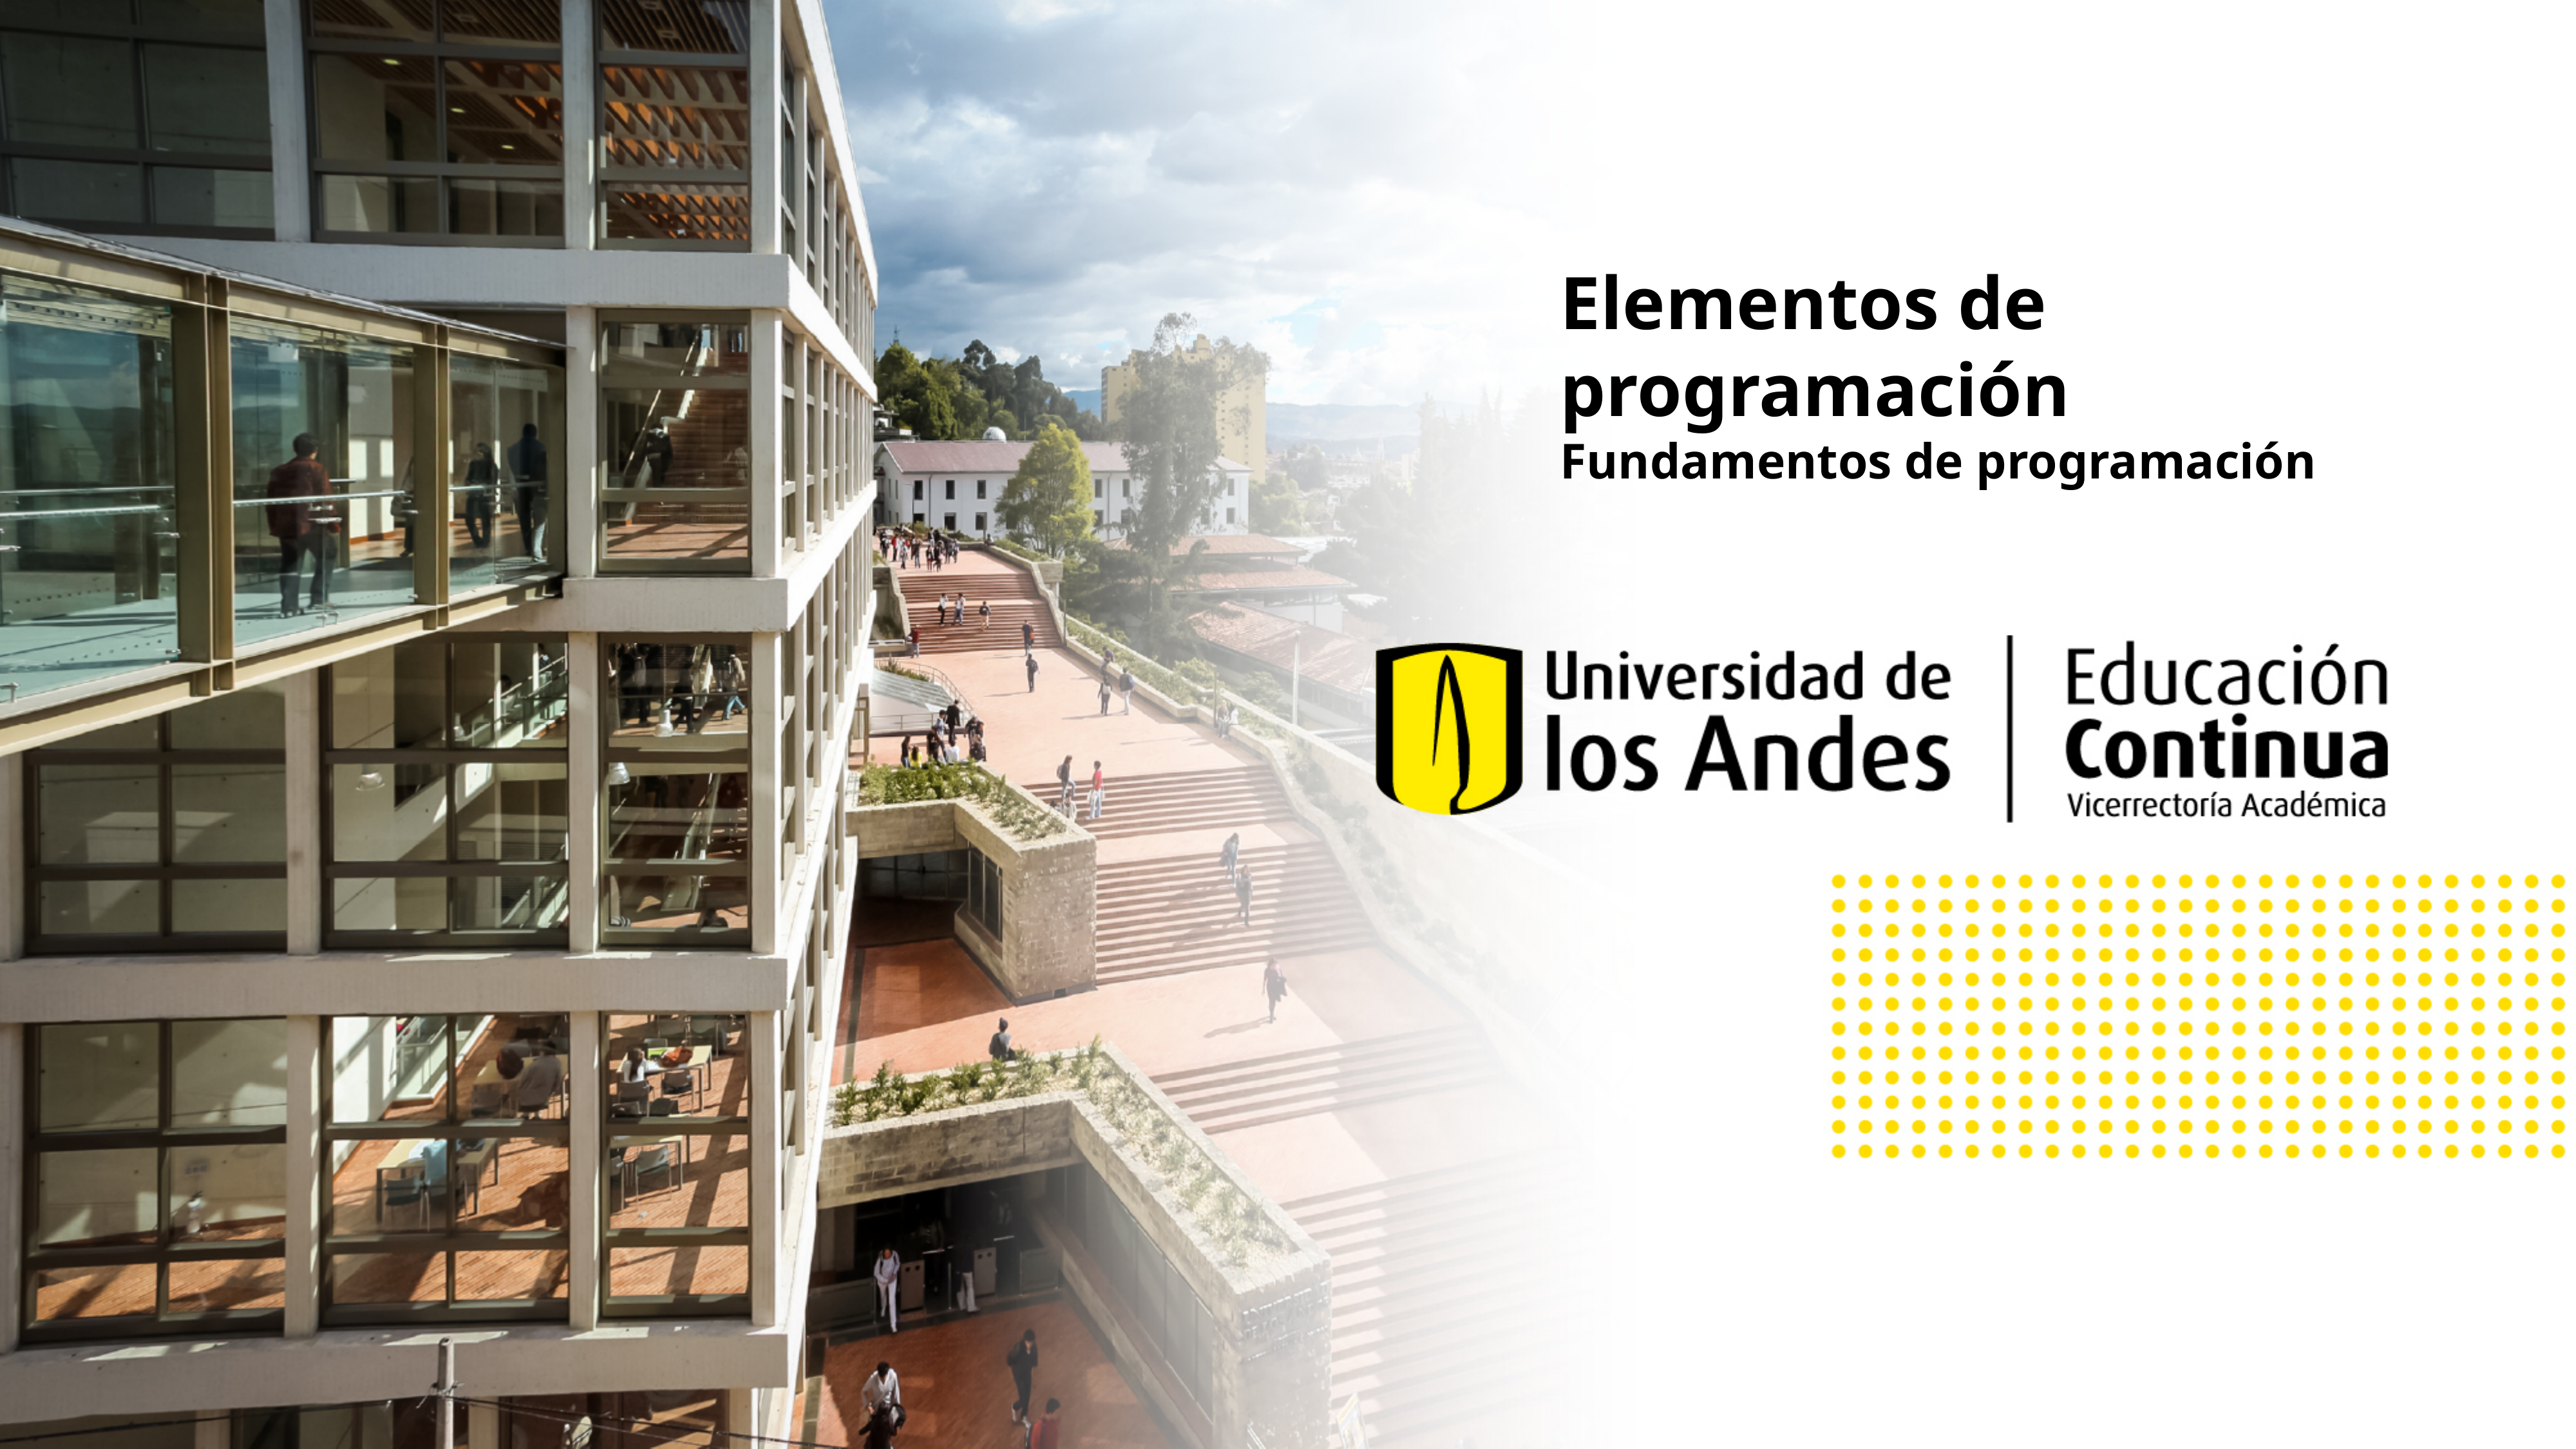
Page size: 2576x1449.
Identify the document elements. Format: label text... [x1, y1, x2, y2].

picture [0, 0, 2576, 1449]
text_box Elementos de programación Fundamentos de programación [1550, 183, 2576, 563]
